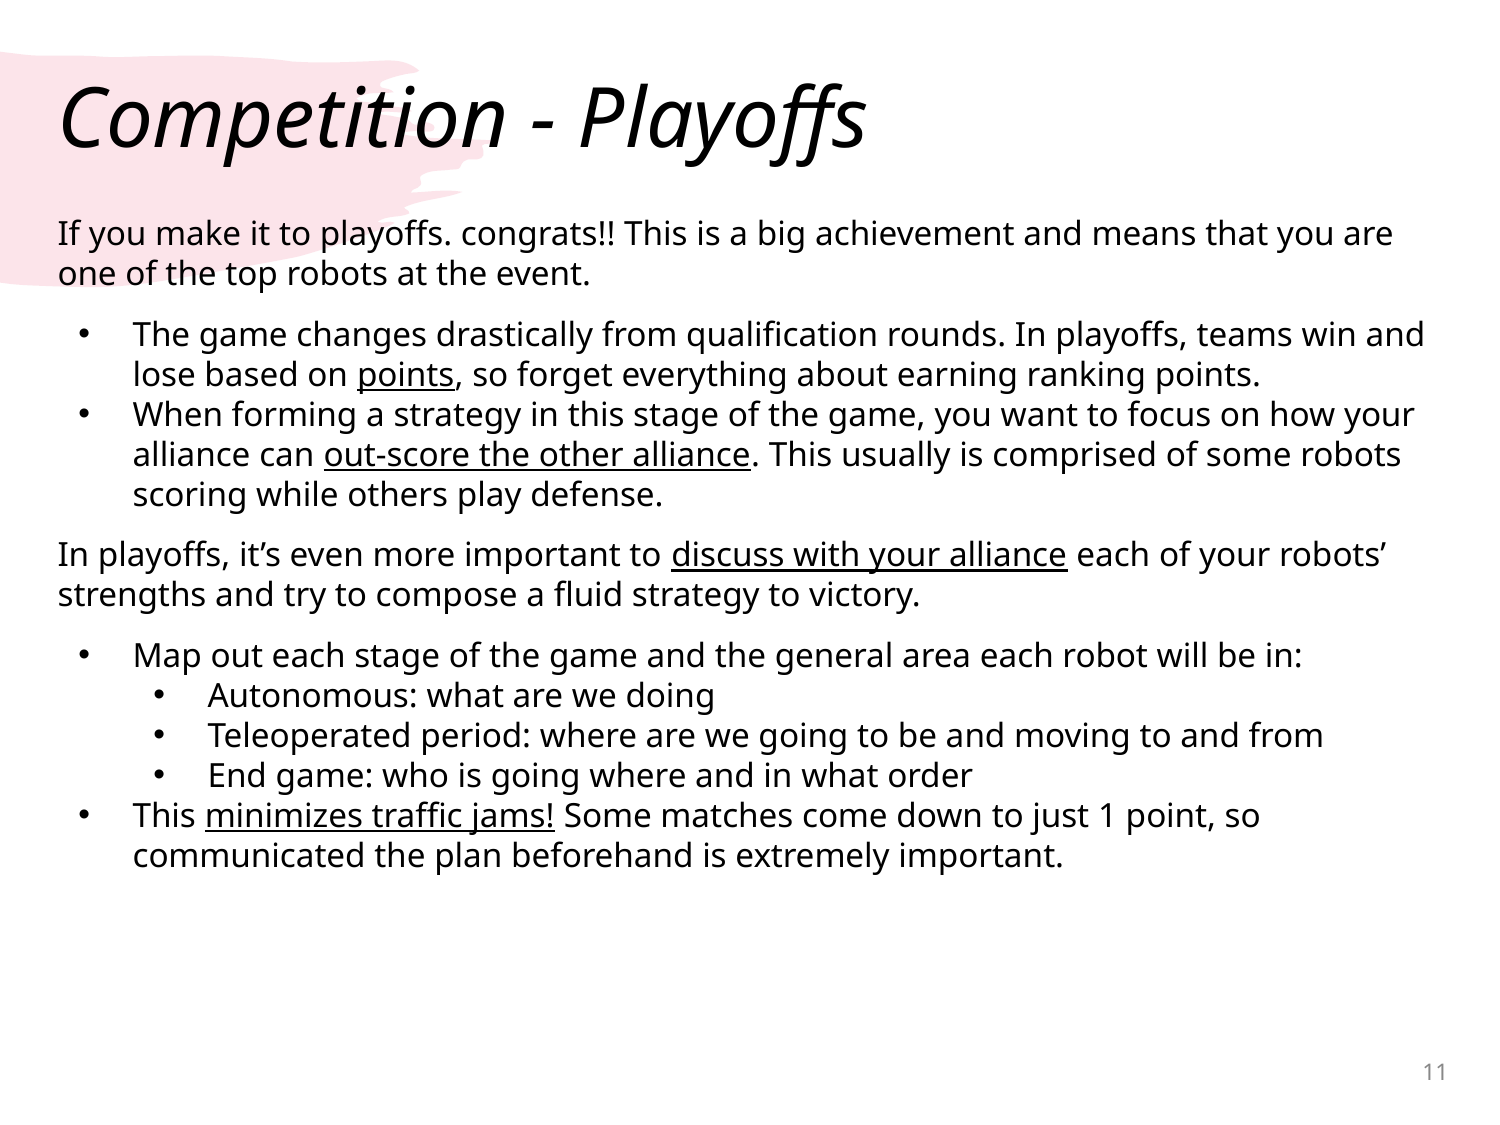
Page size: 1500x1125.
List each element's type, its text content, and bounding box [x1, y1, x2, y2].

list If you make it to playoffs. congrats!! This is a big achievement and means that you are one of the top robots at the event. The game changes drastically from qualification rounds. In playoffs, teams win and lose based on points, so forget everything about earning ranking points. When forming a strategy in this stage of the game, you want to focus on how your alliance can out-score the other alliance. This usually is comprised of some robots scoring while others play defense. In playoffs, it’s even more important to discuss with your alliance each of your robots’ strengths and try to compose a fluid strategy to victory. Map out each stage of the game and the general area each robot will be in: Autonomous: what are we doing Teleoperated period: where are we going to be and moving to and from End game: who is going where and in what order This minimizes traffic jams! Some matches come down to just 1 point, so communicated the plan beforehand is extremely important. [42, 204, 1464, 1125]
slide_number ‹#› [1378, 1042, 1464, 1103]
title Competition - Playoffs [42, 59, 1464, 182]
